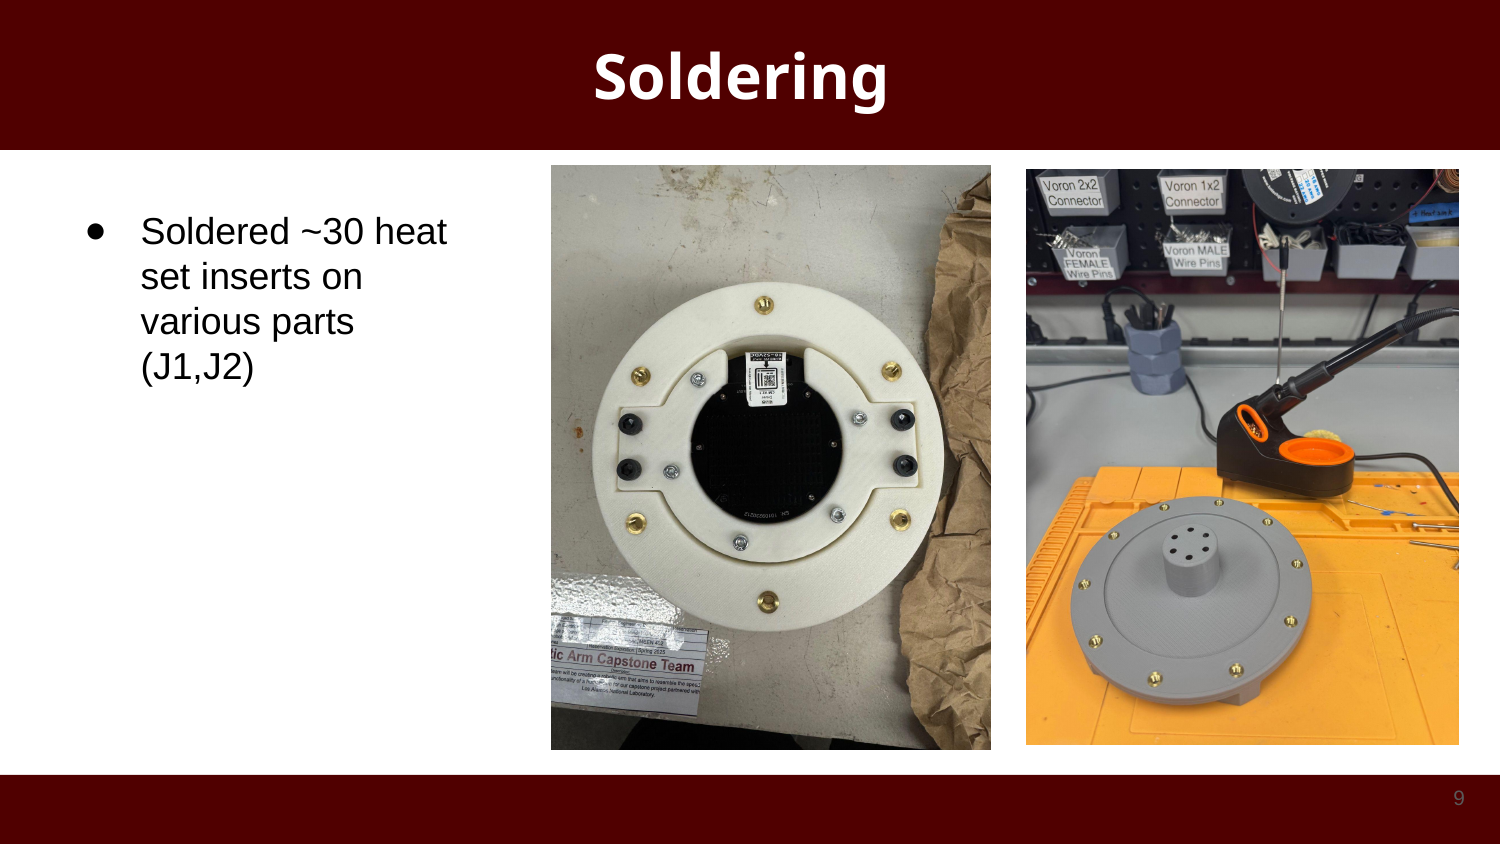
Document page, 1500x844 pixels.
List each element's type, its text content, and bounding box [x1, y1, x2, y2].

picture [1026, 169, 1459, 746]
text_box Soldered ~30 heat set inserts on various parts (J1,J2) [50, 191, 468, 731]
slide_number ‹#› [1389, 764, 1480, 830]
title [0, 774, 1500, 844]
picture [551, 164, 991, 750]
title Soldering [0, 0, 1500, 150]
